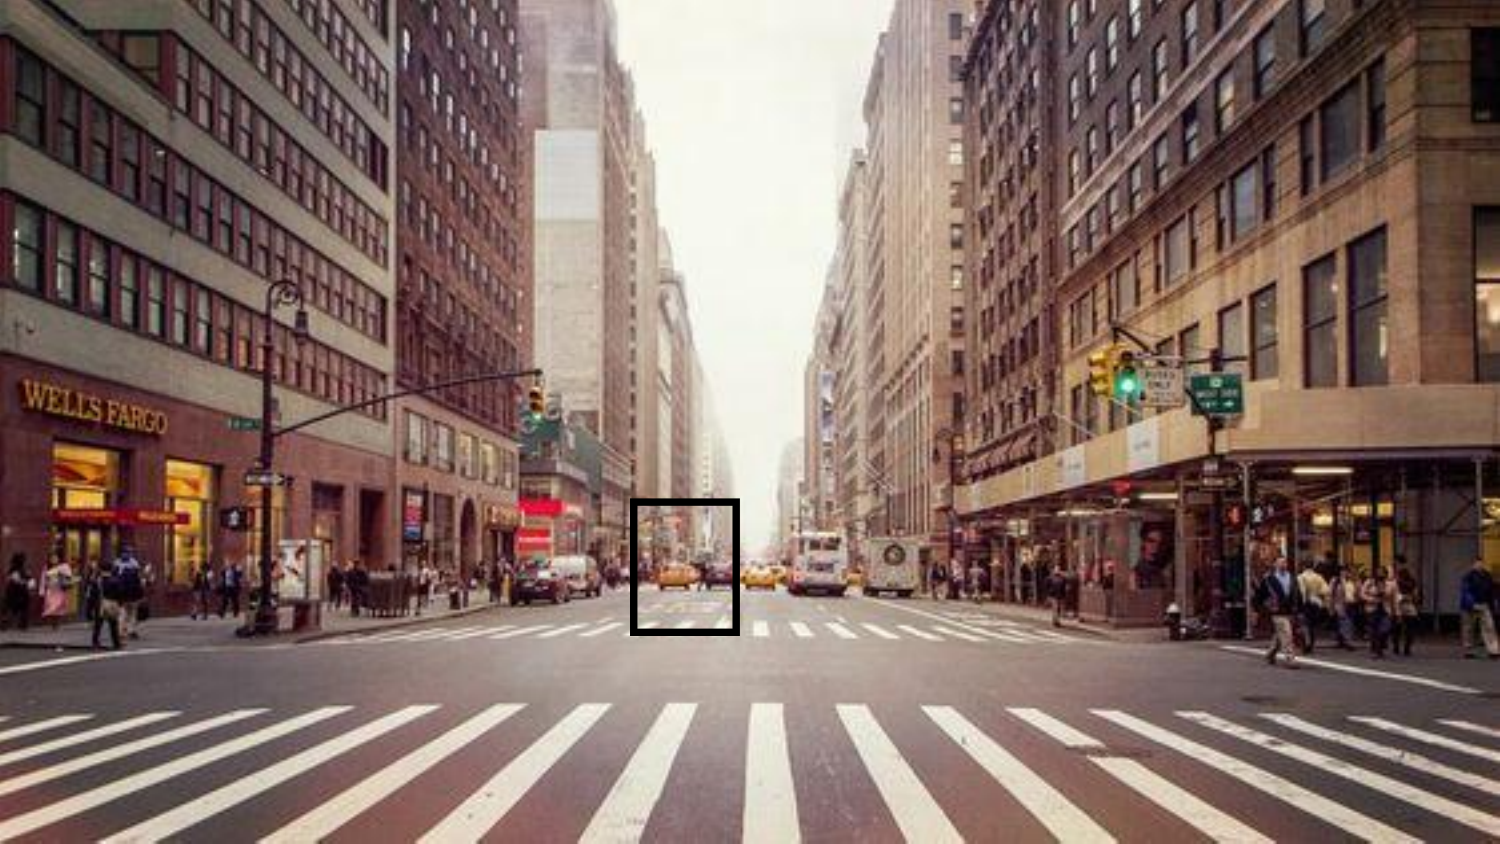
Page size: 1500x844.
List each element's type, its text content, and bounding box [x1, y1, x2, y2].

picture [0, 0, 1500, 844]
text_box 🧍 [595, 421, 1500, 727]
